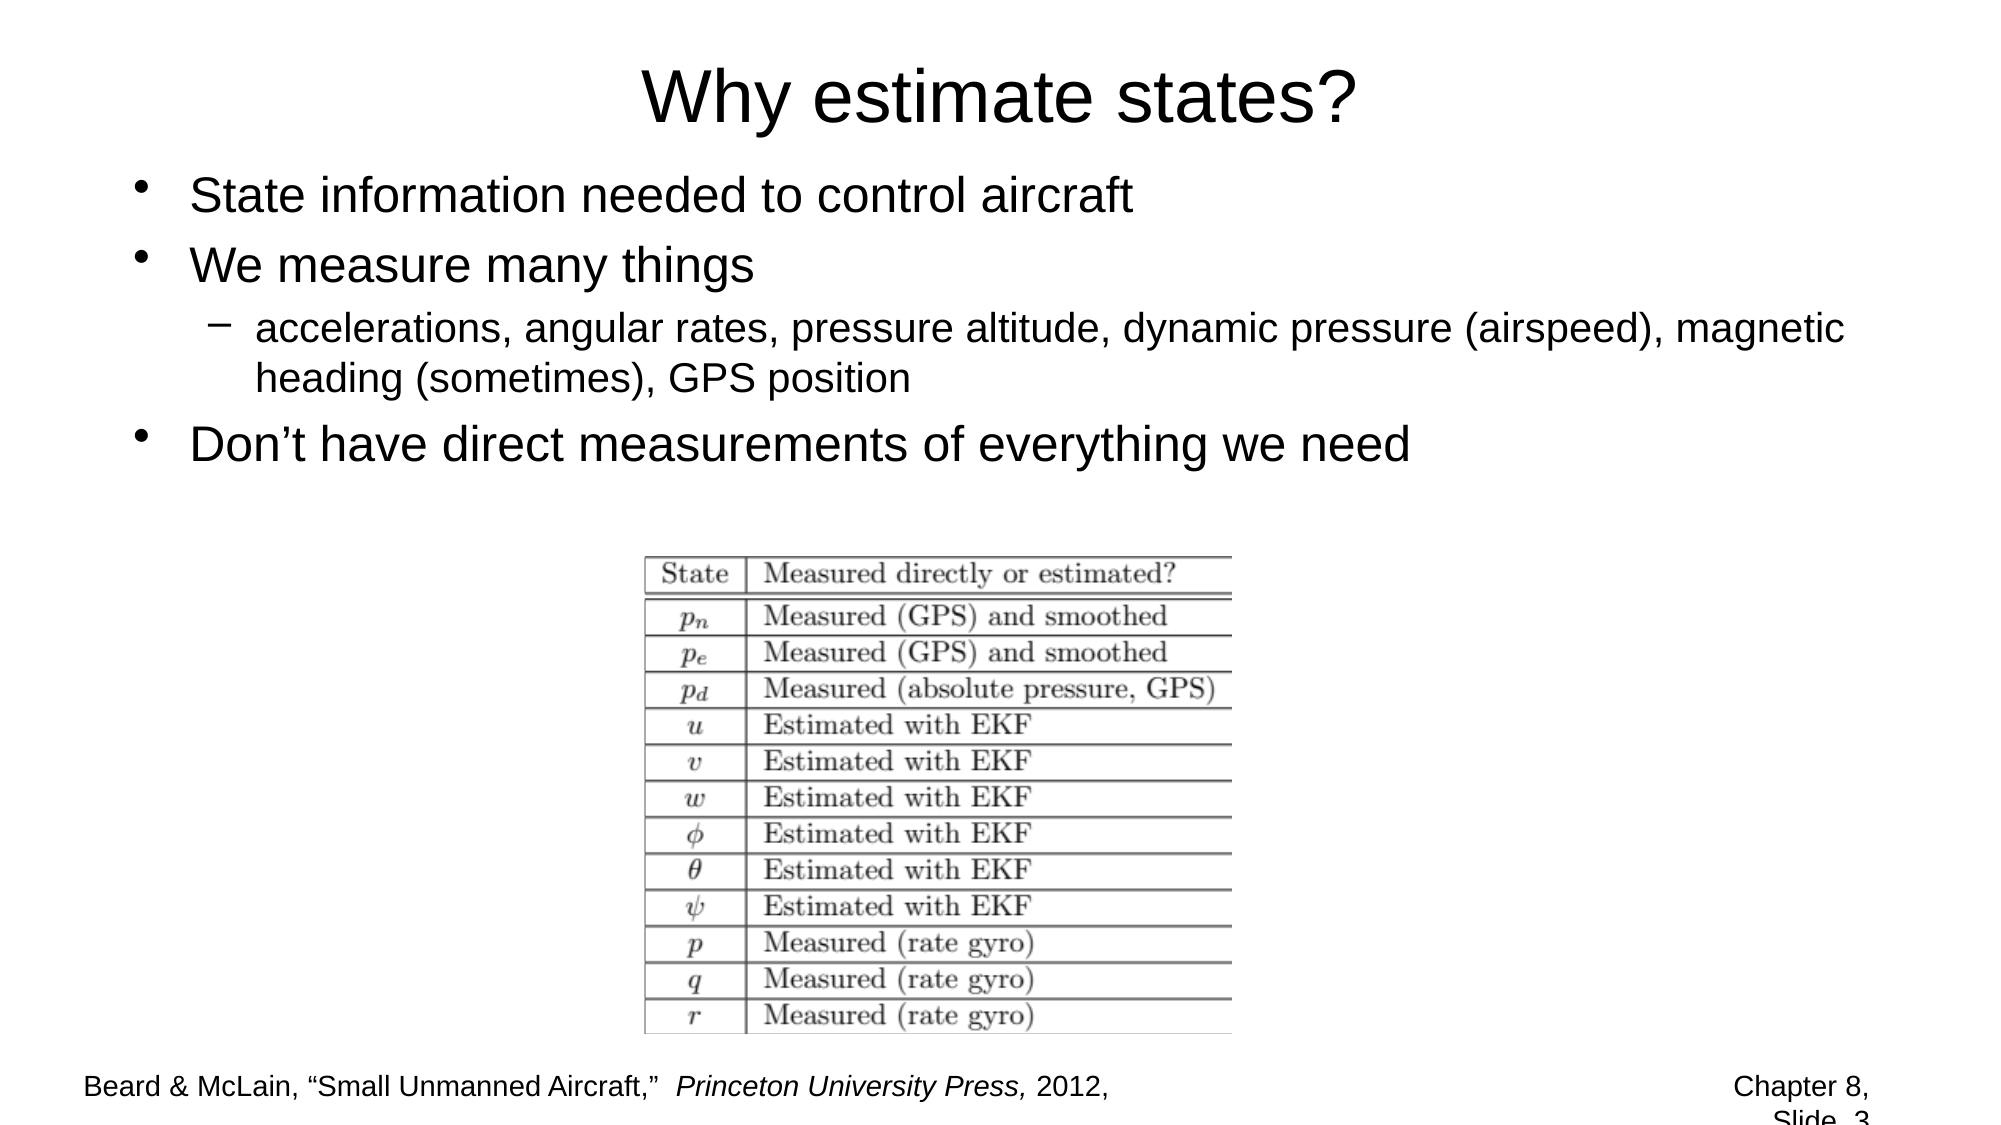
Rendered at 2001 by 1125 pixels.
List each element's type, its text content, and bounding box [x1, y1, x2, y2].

picture [644, 555, 1233, 1034]
list State information needed to control aircraft We measure many things accelerations, angular rates, pressure altitude, dynamic pressure (airspeed), magnetic heading (sometimes), GPS position Don’t have direct measurements of everything we need [117, 155, 1901, 1047]
title Why estimate states? [99, 32, 1901, 153]
